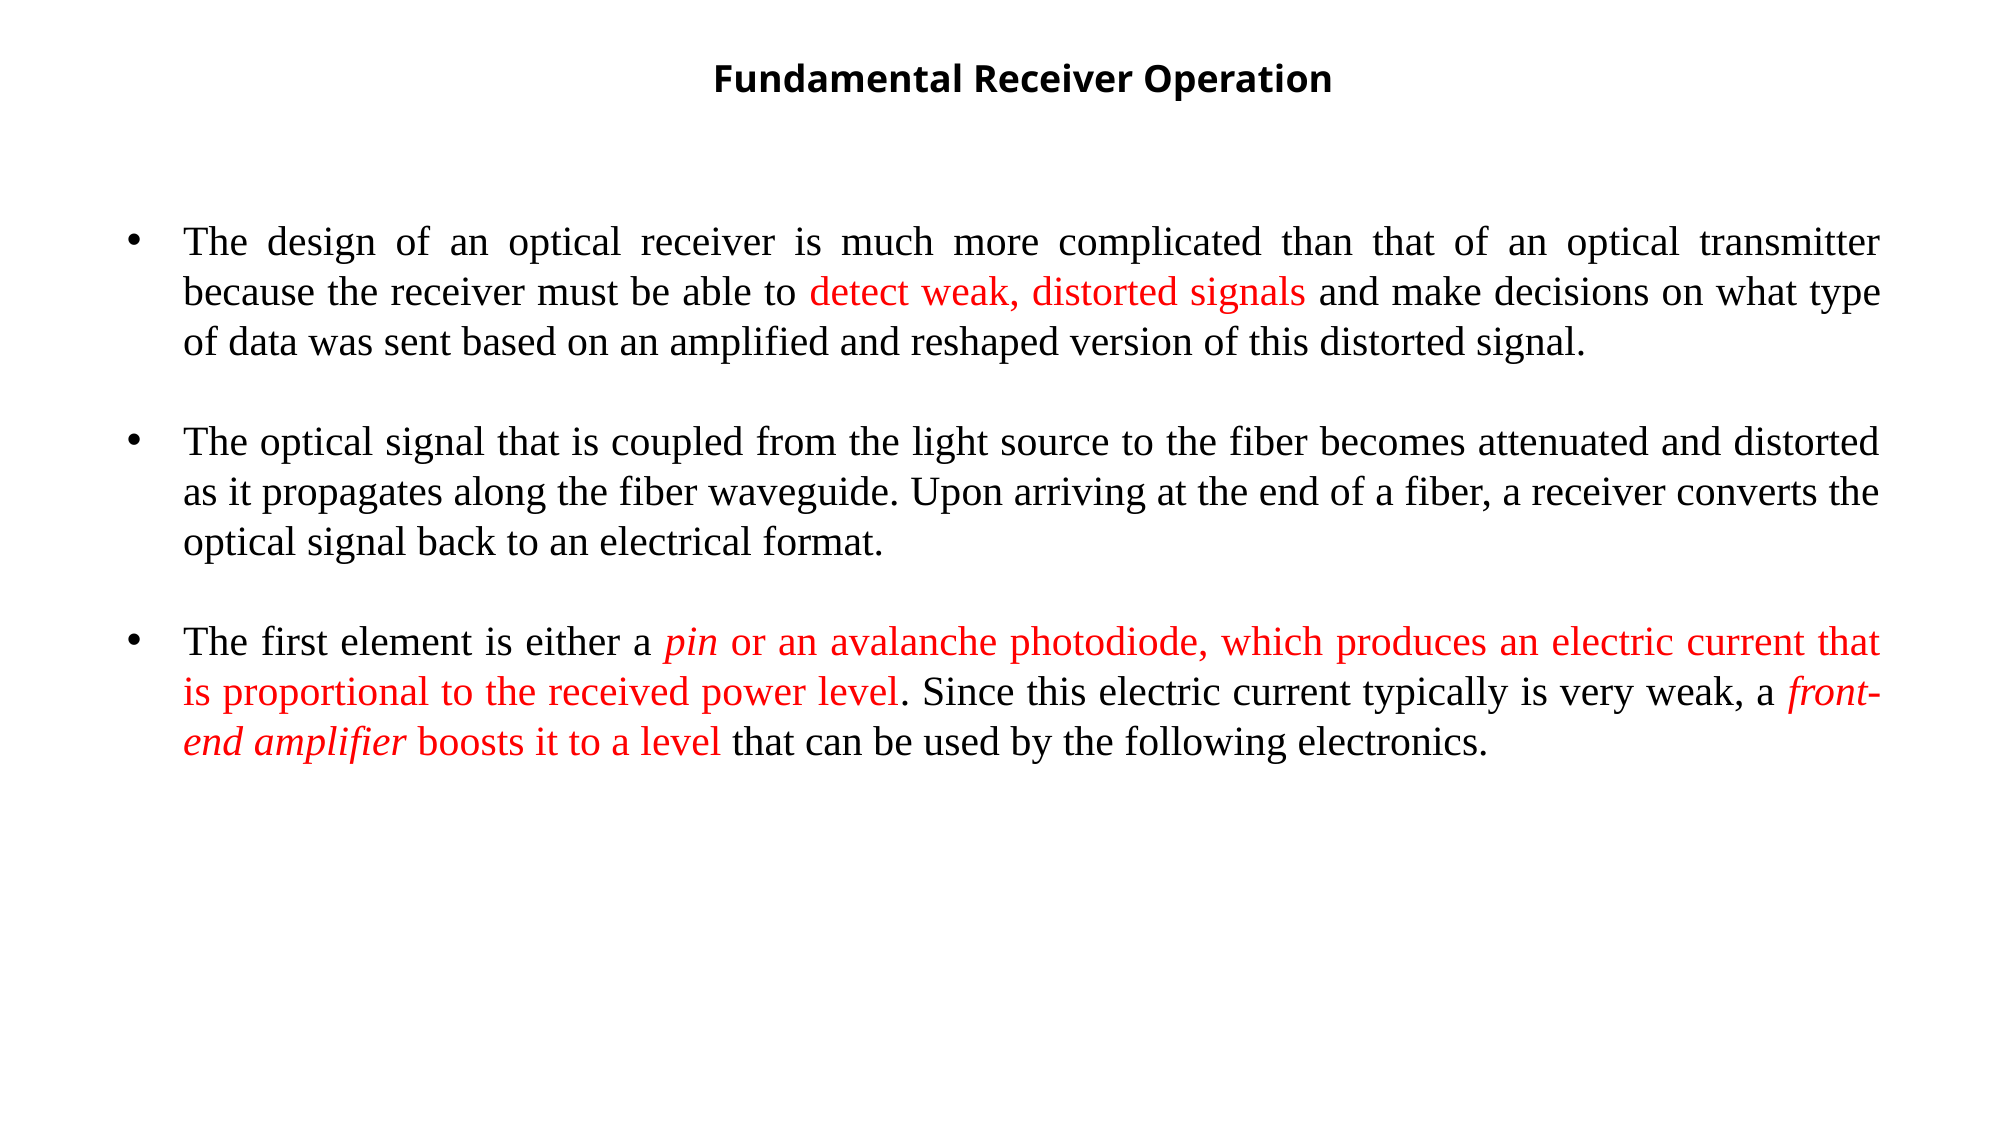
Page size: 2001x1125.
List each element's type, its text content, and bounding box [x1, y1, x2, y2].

text_box Fundamental Receiver Operation [698, 47, 1349, 108]
text_box The design of an optical receiver is much more complicated than that of an optical transmitter because the receiver must be able to detect weak, distorted signals and make decisions on what type of data was sent based on an amplified and reshaped version of this distorted signal. The optical signal that is coupled from the light source to the fiber becomes attenuated and distorted as it propagates along the fiber waveguide. Upon arriving at the end of a fiber, a receiver converts the optical signal back to an electrical format. The first element is either a pin or an avalanche photodiode, which produces an electric current that is proportional to the received power level. Since this electric current typically is very weak, a front-end amplifier boosts it to a level that can be used by the following electronics. [112, 206, 1897, 822]
